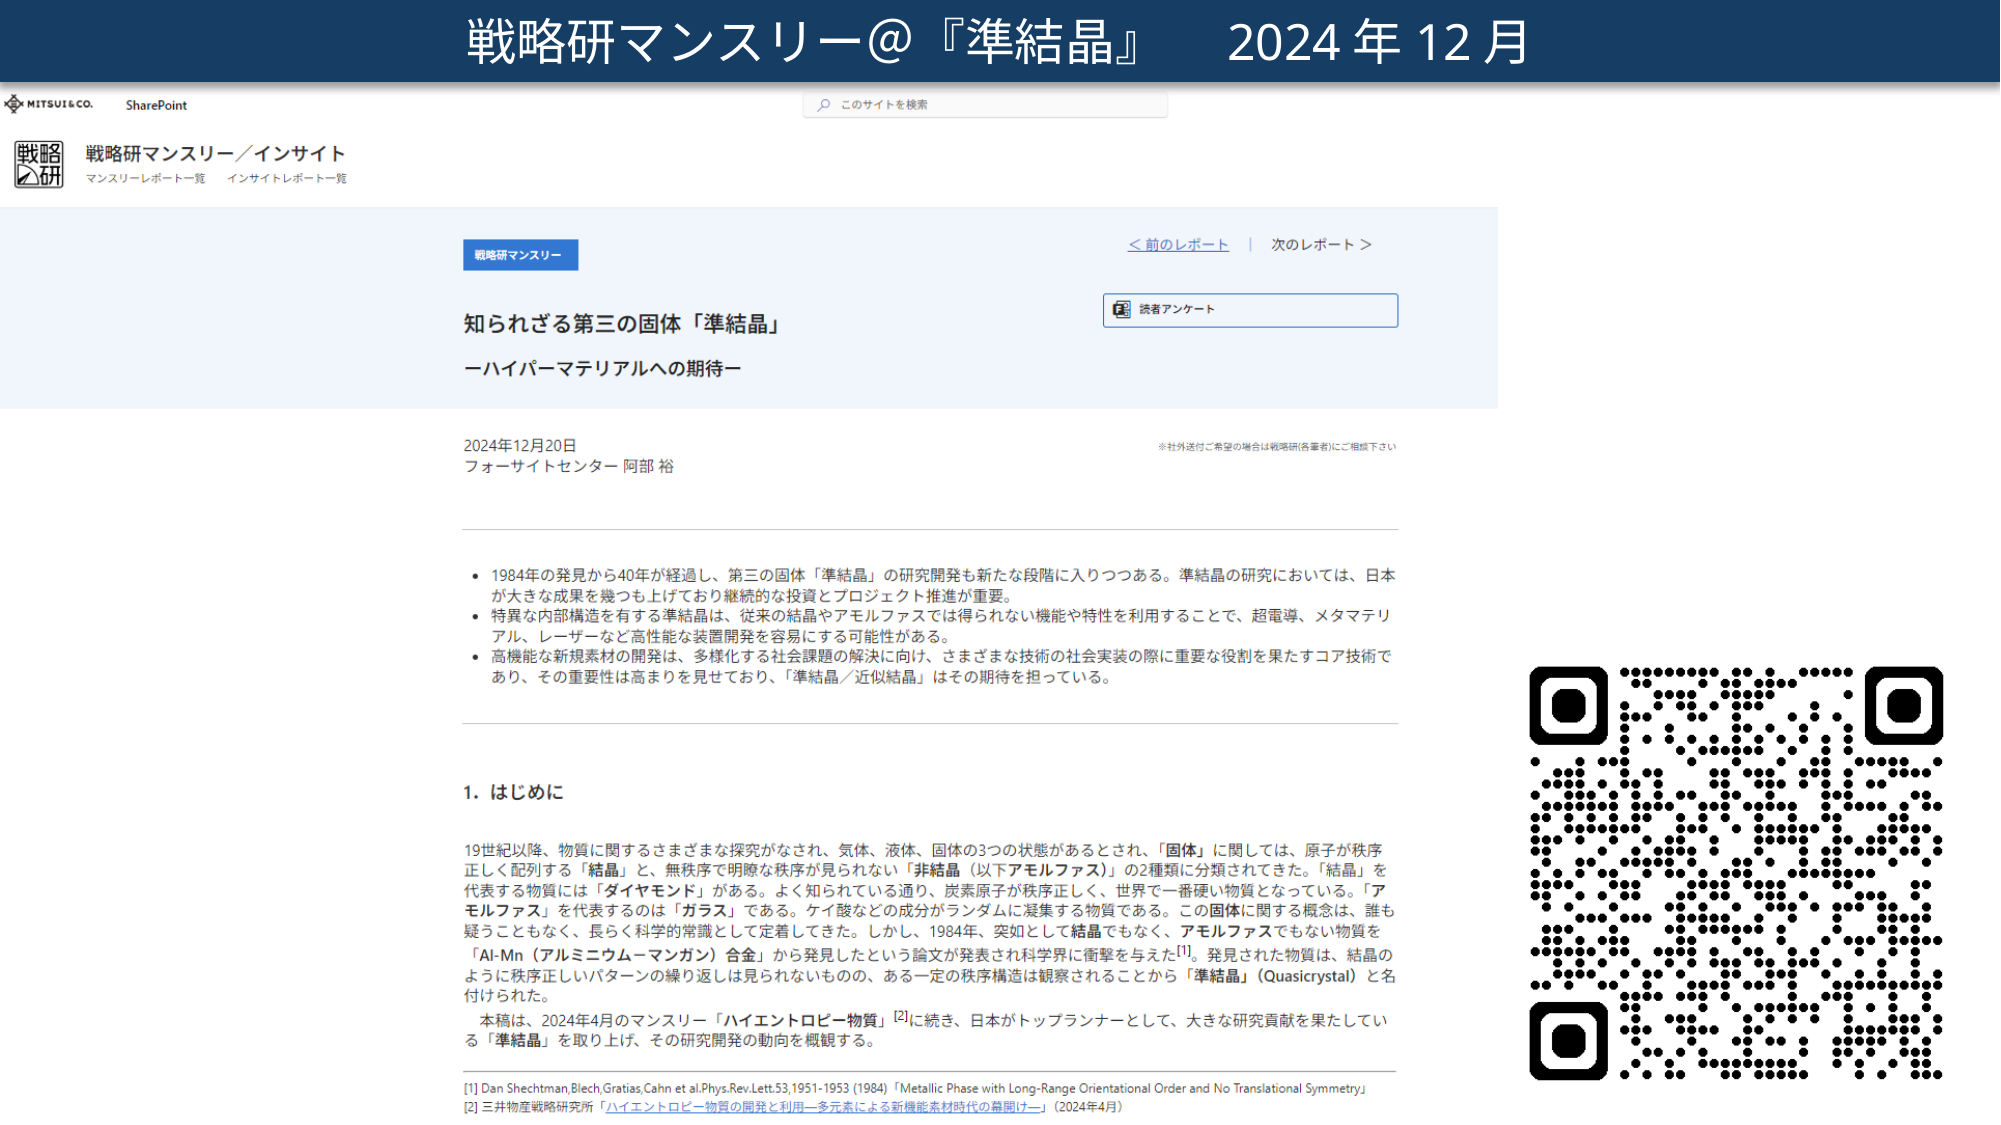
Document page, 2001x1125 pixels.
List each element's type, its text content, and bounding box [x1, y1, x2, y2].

text_box 戦略研マンスリー＠『準結晶』 2024年12月 [0, 0, 2000, 82]
picture [0, 91, 1988, 1125]
